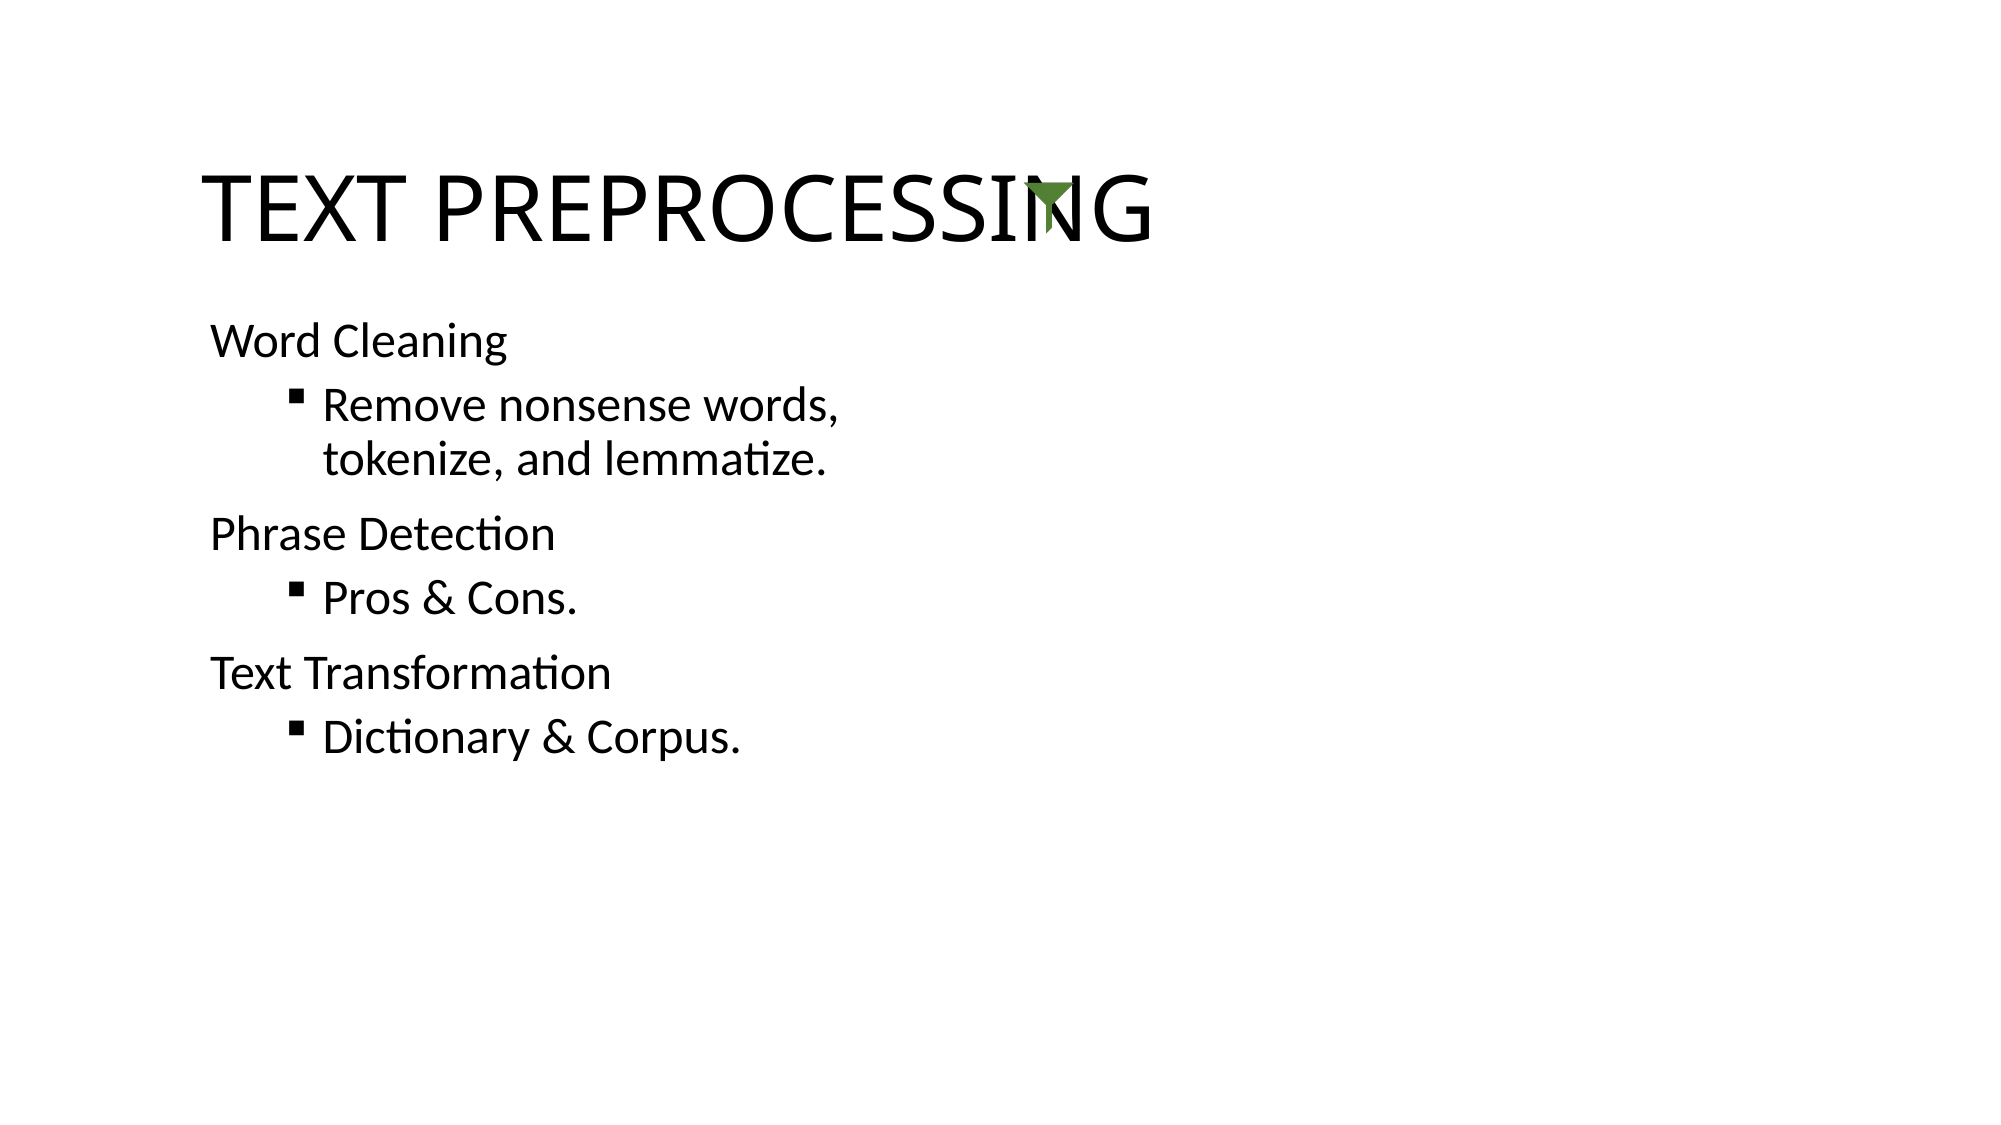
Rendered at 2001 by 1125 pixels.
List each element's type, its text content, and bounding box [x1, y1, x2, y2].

title TEXT PREPROCESSING [186, 102, 1413, 321]
picture [1013, 172, 1085, 244]
list Word Cleaning Remove nonsense words, tokenize, and lemmatize. Phrase Detection Pros & Cons. Text Transformation Dictionary & Corpus. [195, 256, 1036, 823]
